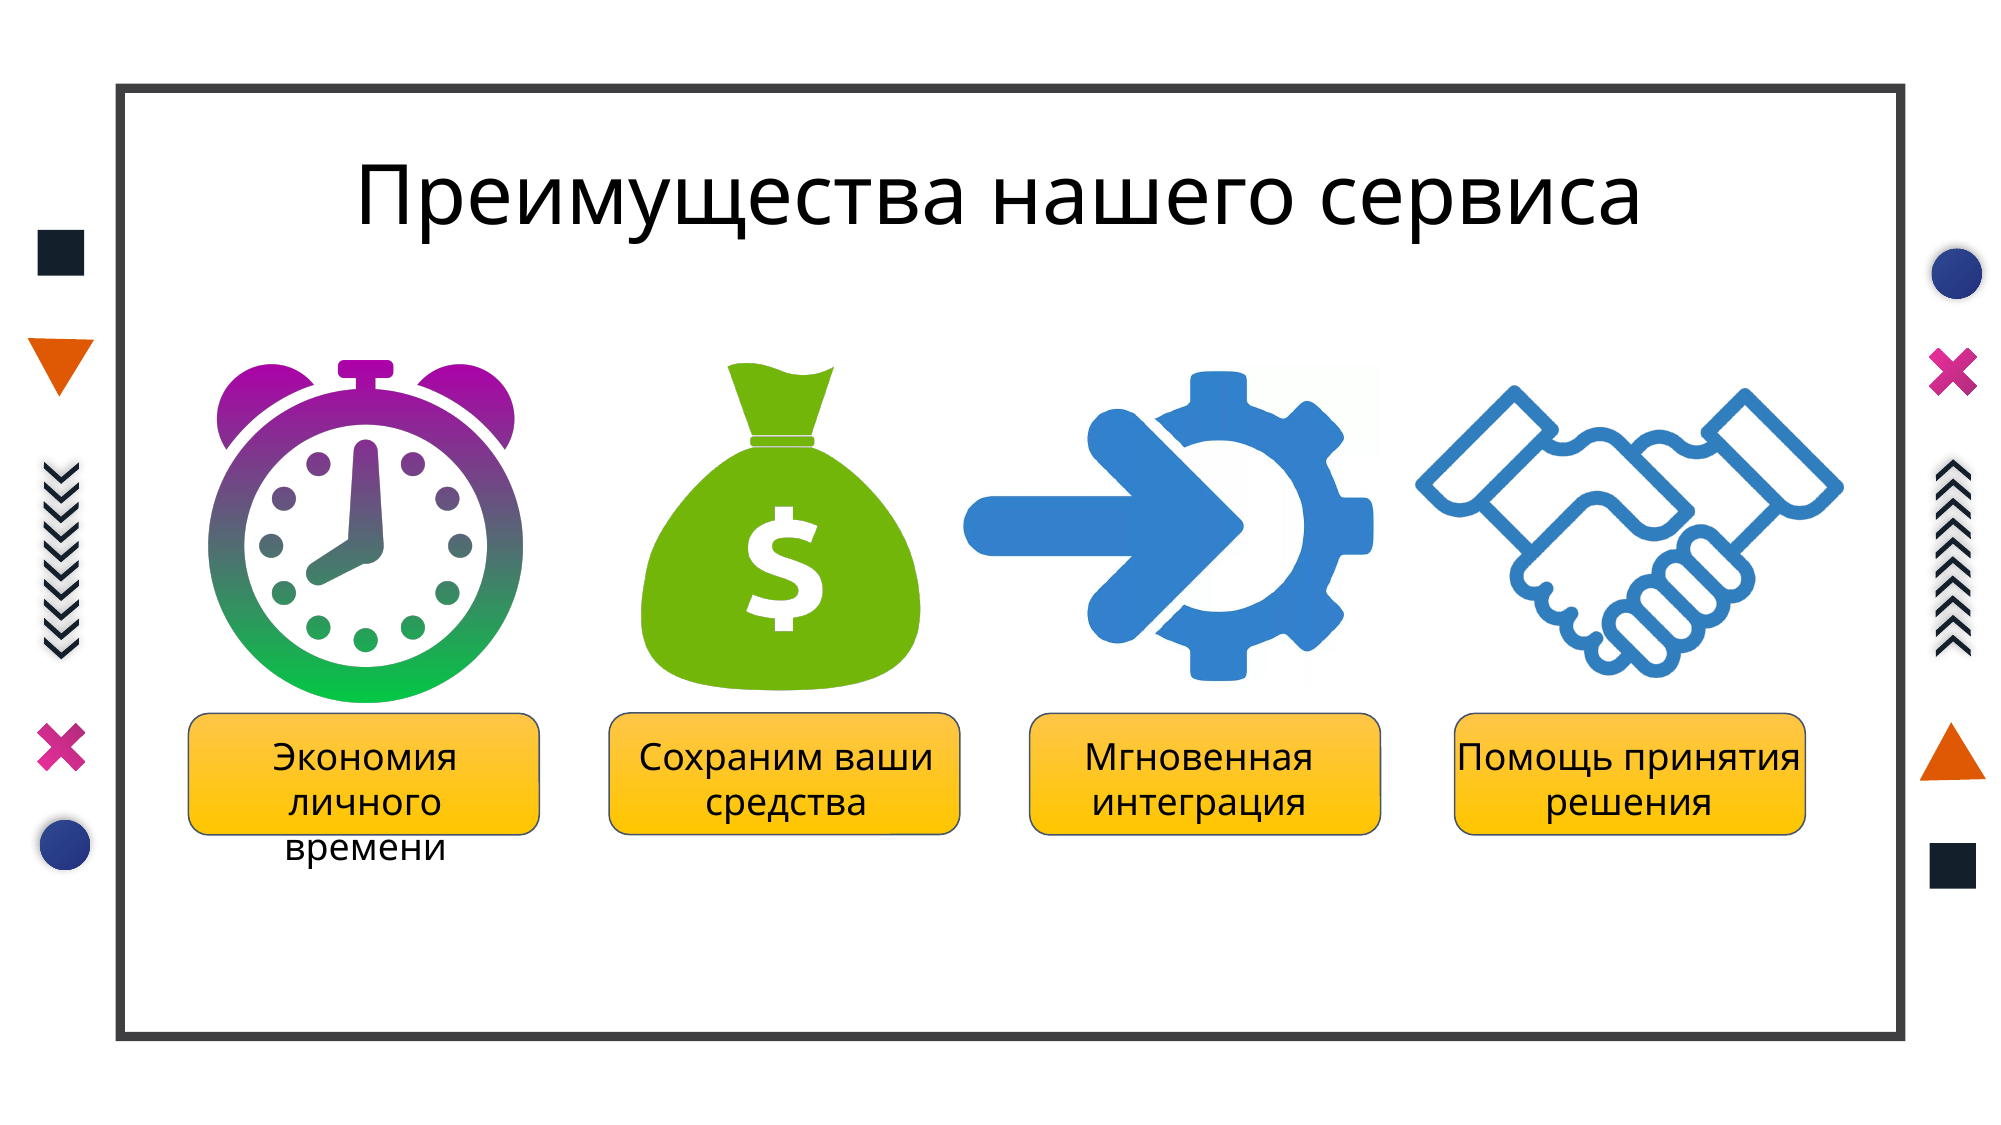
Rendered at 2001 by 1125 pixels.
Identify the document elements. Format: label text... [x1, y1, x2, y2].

text_box [1463, 713, 1797, 717]
picture [599, 359, 1382, 693]
text_box [609, 718, 960, 835]
text_box Помощь принятия решения [1435, 717, 1824, 812]
picture [1415, 385, 1845, 678]
text_box Сохраним ваши средства [616, 717, 956, 812]
text_box [1029, 713, 1381, 835]
text_box Мгновенная интеграция [1029, 717, 1369, 812]
text_box [1454, 812, 1806, 835]
text_box [617, 712, 952, 717]
text_box Преимущества нашего сервиса [174, 126, 1826, 279]
text_box [188, 718, 540, 835]
picture [208, 359, 523, 703]
text_box [197, 713, 531, 717]
text_box Экономия личного времени [196, 717, 535, 812]
